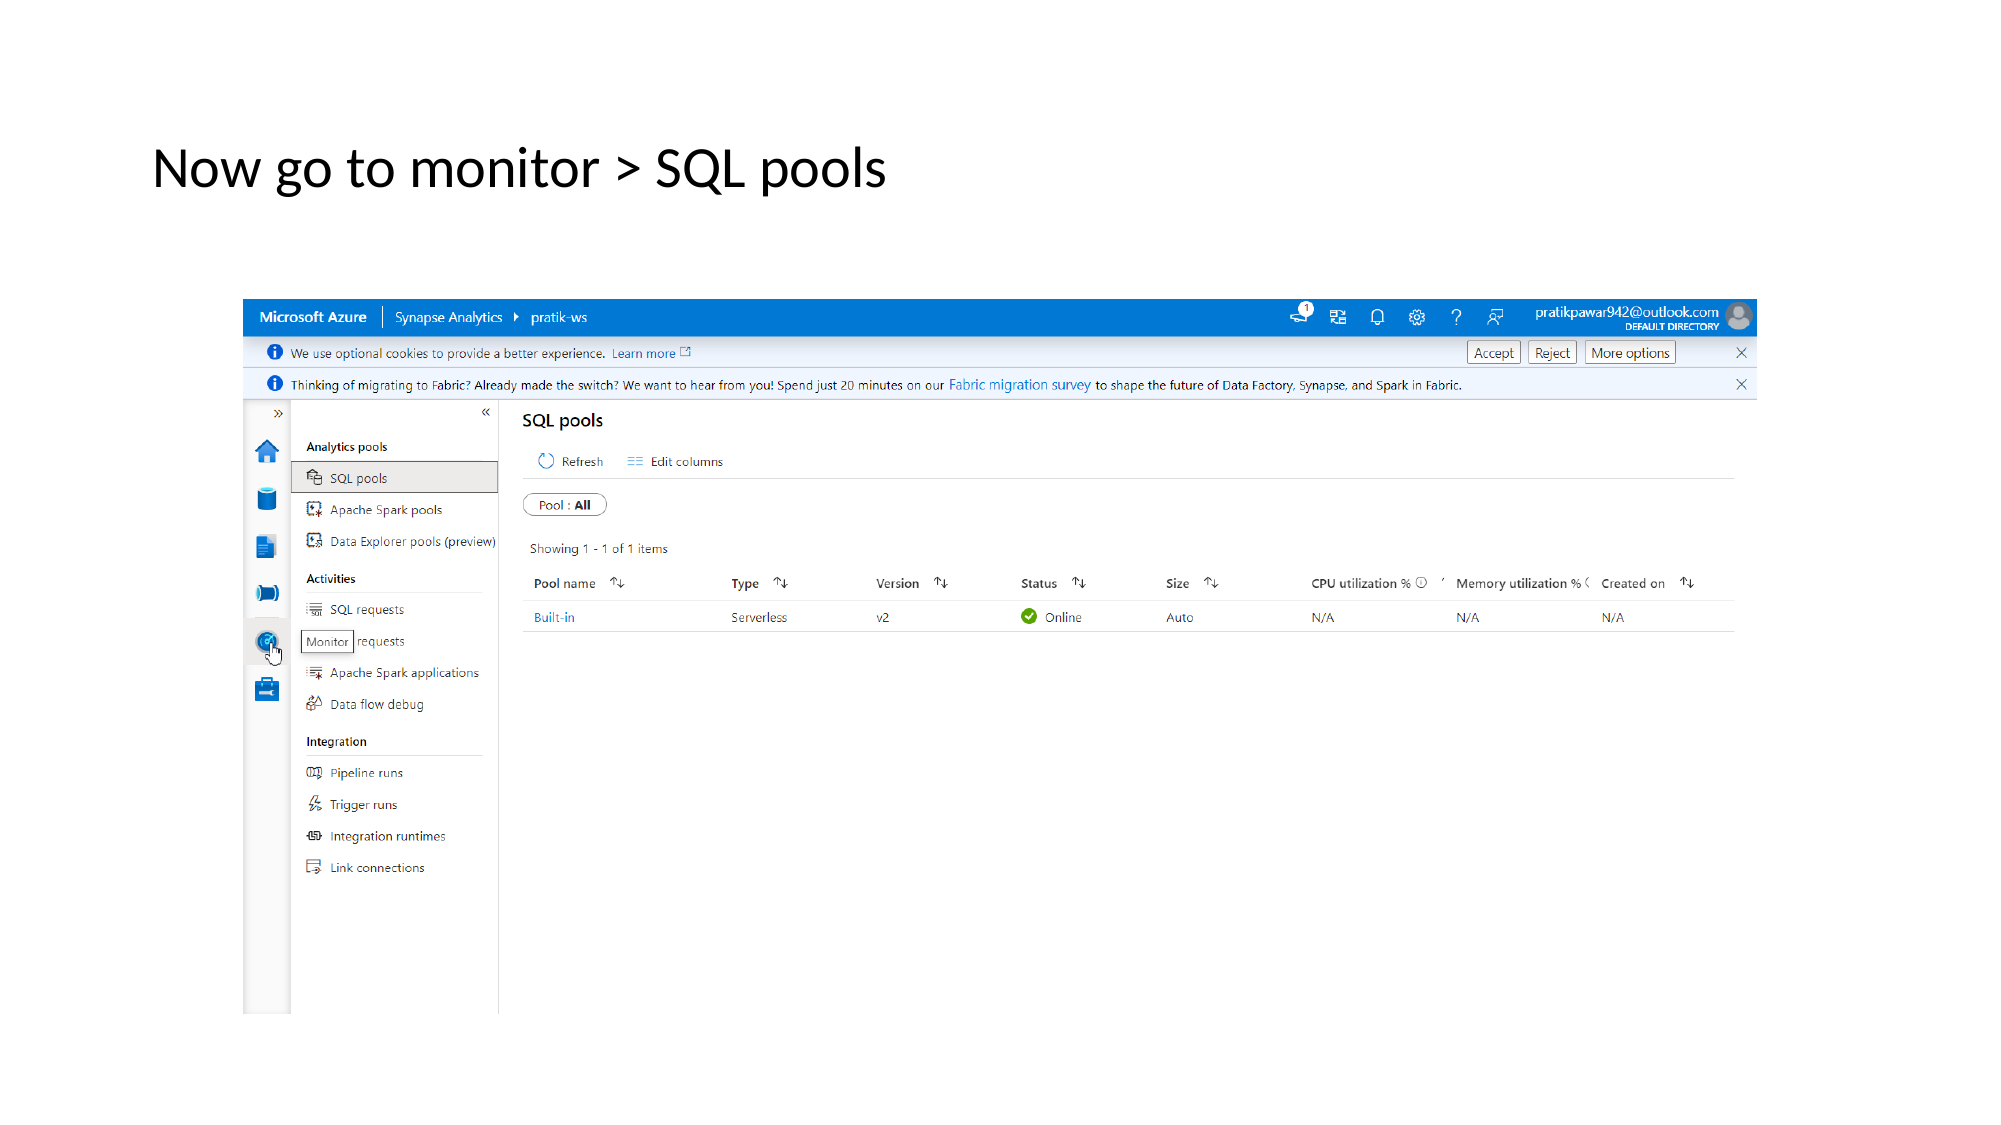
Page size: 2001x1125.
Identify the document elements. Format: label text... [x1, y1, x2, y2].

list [243, 299, 1757, 1014]
title Now go to monitor > SQL pools [137, 59, 1863, 278]
